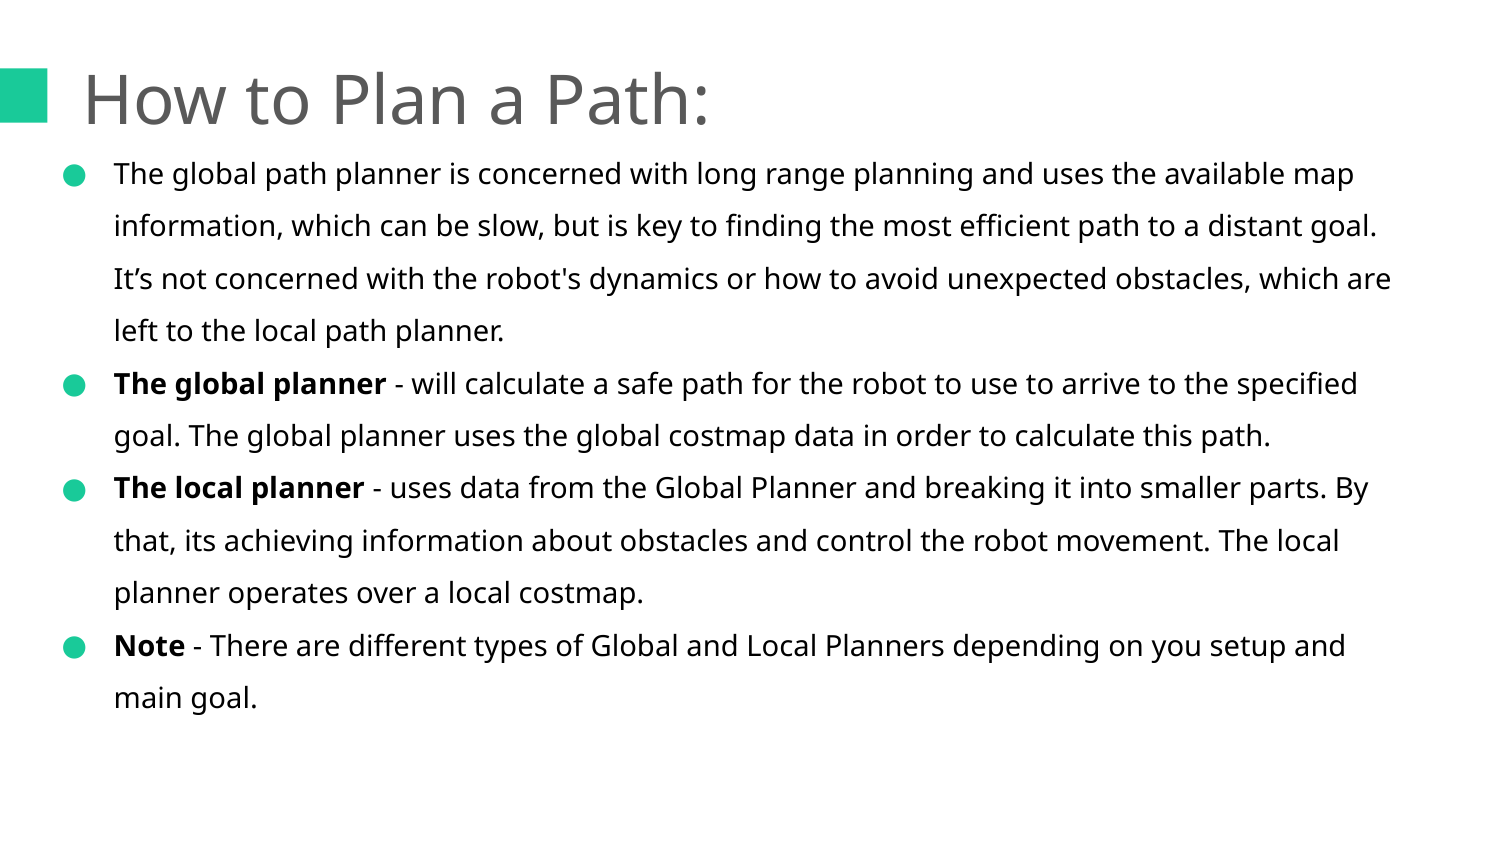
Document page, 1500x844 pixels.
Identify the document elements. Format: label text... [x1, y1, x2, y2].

text_box The global path planner is concerned with long range planning and uses the available map information, which can be slow, but is key to finding the most efficient path to a distant goal. It’s not concerned with the robot's dynamics or how to avoid unexpected obstacles, which are left to the local path planner. The global planner - will calculate a safe path for the robot to use to arrive to the specified goal. The global planner uses the global costmap data in order to calculate this path. The local planner - uses data from the Global Planner and breaking it into smaller parts. By that, its achieving information about obstacles and control the robot movement. The local planner operates over a local costmap. Note - There are different types of Global and Local Planners depending on you setup and main goal. [23, 122, 1422, 833]
text_box [0, 68, 48, 123]
text_box How to Plan a Path: [82, 55, 832, 122]
